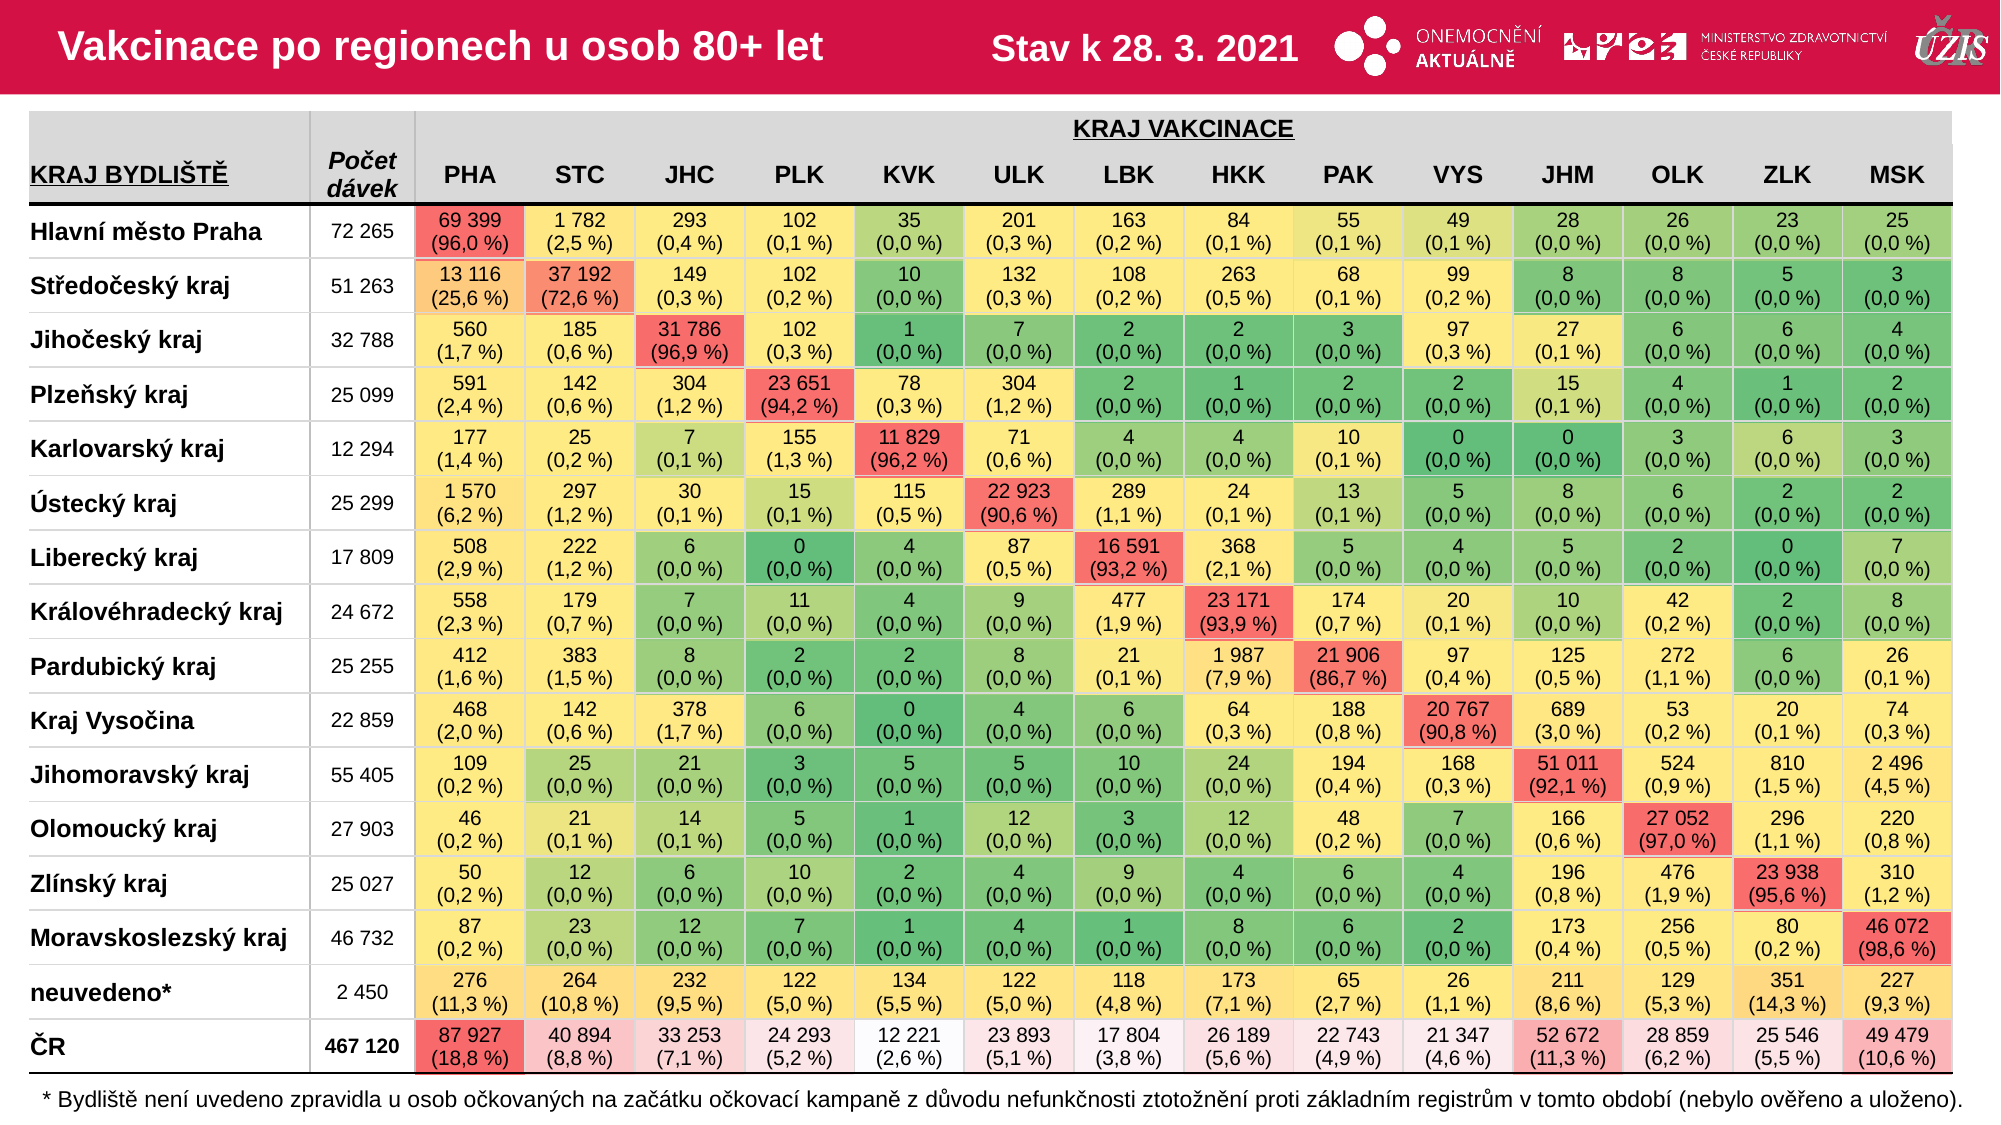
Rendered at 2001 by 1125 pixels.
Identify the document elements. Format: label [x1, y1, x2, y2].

table_cell [1514, 911, 1622, 964]
table_cell [1185, 144, 1293, 202]
table_cell [1514, 1020, 1622, 1072]
table_cell [746, 639, 854, 692]
table_cell [526, 694, 634, 746]
table_cell [1075, 206, 1183, 257]
table_cell [746, 911, 854, 964]
table_cell [1404, 585, 1512, 638]
table_cell [1624, 802, 1732, 855]
table_cell [746, 144, 854, 202]
table_cell [1185, 911, 1293, 964]
text_box [976, 16, 1421, 77]
table_header [29, 112, 309, 144]
table_cell [1075, 1020, 1183, 1072]
table_cell [965, 639, 1073, 692]
table_cell [1734, 694, 1842, 746]
table_cell [1624, 639, 1732, 692]
table_cell [746, 422, 854, 475]
table_cell [1624, 748, 1732, 801]
table_cell [1404, 206, 1512, 257]
table_cell [855, 748, 963, 801]
table_cell [636, 259, 744, 312]
table_cell [416, 911, 524, 964]
table_cell [965, 206, 1073, 257]
table_cell [1404, 259, 1512, 312]
table_cell [1734, 748, 1842, 801]
table_cell [526, 802, 634, 855]
table_cell [855, 585, 963, 638]
table_cell [29, 694, 309, 746]
table_cell [1294, 965, 1402, 1018]
table_cell [1514, 313, 1622, 366]
picture [1563, 31, 1888, 60]
table_cell [29, 531, 309, 583]
table_cell [1624, 911, 1732, 964]
picture [1915, 15, 1989, 66]
table_cell [1514, 639, 1622, 692]
table_cell [1185, 206, 1293, 257]
table_cell [416, 965, 524, 1018]
table_cell [746, 802, 854, 855]
table_cell [1624, 694, 1732, 746]
table_cell [526, 476, 634, 529]
table_cell [855, 422, 963, 475]
table_cell [1624, 422, 1732, 475]
table_cell [1294, 857, 1402, 909]
table_cell [1514, 144, 1622, 202]
table_cell [1294, 206, 1402, 257]
table_header [311, 112, 414, 144]
table_cell [311, 368, 414, 420]
table_cell [311, 206, 414, 257]
table_cell [311, 911, 414, 964]
table_cell [855, 857, 963, 909]
table_cell [1514, 422, 1622, 475]
table_cell [526, 857, 634, 909]
table_cell [855, 911, 963, 964]
table_cell [1404, 857, 1512, 909]
table_cell [1294, 531, 1402, 583]
table_cell [1514, 694, 1622, 746]
table_cell [636, 857, 744, 909]
table_cell [1075, 748, 1183, 801]
table_cell [416, 259, 524, 312]
table_cell [1075, 259, 1183, 312]
table_cell [416, 639, 524, 692]
table_cell [29, 639, 309, 692]
table_cell [636, 531, 744, 583]
table_cell [1075, 144, 1183, 202]
table_cell [526, 259, 634, 312]
table_cell [416, 476, 524, 529]
table_cell [1185, 368, 1293, 420]
table_cell [29, 748, 309, 801]
table_cell [965, 694, 1073, 746]
table_cell [1404, 639, 1512, 692]
table_cell [29, 313, 309, 366]
table_cell [636, 585, 744, 638]
table_cell [1734, 639, 1842, 692]
table_cell [311, 313, 414, 366]
table_cell [965, 144, 1073, 202]
table_cell [1075, 857, 1183, 909]
table_cell [746, 531, 854, 583]
table_cell [746, 259, 854, 312]
table_cell [1843, 857, 1951, 909]
table_cell [965, 531, 1073, 583]
table_cell [746, 585, 854, 638]
table_cell [1843, 965, 1951, 1018]
table_cell [311, 694, 414, 746]
table_cell [29, 857, 309, 909]
table_cell [636, 313, 744, 366]
table_cell [1075, 531, 1183, 583]
table_cell [1075, 476, 1183, 529]
table_cell [1404, 368, 1512, 420]
table_cell [416, 313, 524, 366]
table_cell [1624, 531, 1732, 583]
table_cell [416, 694, 524, 746]
table_cell [1734, 1020, 1842, 1072]
table_cell [746, 368, 854, 420]
table_cell [636, 911, 744, 964]
table_cell [1185, 639, 1293, 692]
table_cell [1843, 313, 1951, 366]
table_cell [1075, 694, 1183, 746]
table_cell [416, 531, 524, 583]
table_cell [1843, 259, 1951, 312]
table_cell [746, 1020, 854, 1072]
table_cell [636, 422, 744, 475]
table_cell [855, 476, 963, 529]
table_cell [29, 368, 309, 420]
table_cell [1734, 313, 1842, 366]
table_cell [636, 748, 744, 801]
table_cell [1843, 206, 1951, 257]
table_cell [1514, 368, 1622, 420]
table_cell [1514, 585, 1622, 638]
table_cell [1624, 476, 1732, 529]
table_cell [1624, 965, 1732, 1018]
table_cell [311, 1020, 414, 1072]
table_cell [1734, 206, 1842, 257]
table_cell [29, 422, 309, 475]
table_cell [965, 476, 1073, 529]
table_cell [746, 694, 854, 746]
table_cell [1404, 531, 1512, 583]
table_cell [1185, 476, 1293, 529]
table_cell [416, 585, 524, 638]
table_header [416, 112, 1952, 144]
table_cell [1514, 857, 1622, 909]
table_cell [526, 965, 634, 1018]
table_cell [1294, 1020, 1402, 1072]
table_cell [746, 857, 854, 909]
table_cell [1843, 368, 1951, 420]
table_cell [1734, 476, 1842, 529]
table_cell [29, 144, 309, 202]
table_cell [1075, 585, 1183, 638]
table_cell [29, 1020, 309, 1072]
table_cell [855, 368, 963, 420]
table_cell [855, 694, 963, 746]
table_cell [855, 313, 963, 366]
table_cell [29, 476, 309, 529]
table_cell [1734, 368, 1842, 420]
table_cell [526, 748, 634, 801]
table_cell [1734, 422, 1842, 475]
table_cell [1734, 911, 1842, 964]
table_cell [855, 144, 963, 202]
table_cell [965, 911, 1073, 964]
table_cell [311, 802, 414, 855]
table_cell [29, 965, 309, 1018]
table_cell [636, 639, 744, 692]
table_cell [1843, 911, 1951, 964]
table_cell [965, 313, 1073, 366]
table_cell [636, 694, 744, 746]
table_cell [636, 206, 744, 257]
table_cell [526, 531, 634, 583]
table_cell [311, 422, 414, 475]
table_cell [1843, 639, 1951, 692]
table_cell [965, 965, 1073, 1018]
table_cell [526, 144, 634, 202]
table_cell [416, 1020, 524, 1072]
table_cell [965, 422, 1073, 475]
table_cell [1734, 259, 1842, 312]
table_cell [636, 802, 744, 855]
table_cell [1734, 857, 1842, 909]
table_cell [311, 965, 414, 1018]
table_cell [636, 1020, 744, 1072]
table_cell [311, 259, 414, 312]
table_cell [1185, 531, 1293, 583]
table_cell [311, 585, 414, 638]
table_cell [1404, 144, 1512, 202]
table_cell [965, 802, 1073, 855]
table_cell [311, 639, 414, 692]
table_cell [1075, 965, 1183, 1018]
table_cell [1514, 206, 1622, 257]
table_cell [1404, 313, 1512, 366]
table_cell [965, 368, 1073, 420]
table_cell [526, 313, 634, 366]
table_cell [526, 639, 634, 692]
table_cell [1624, 585, 1732, 638]
table_cell [1185, 1020, 1293, 1072]
table_cell [1075, 911, 1183, 964]
table_cell [1294, 144, 1402, 202]
table_cell [1843, 476, 1951, 529]
table_cell [1624, 259, 1732, 312]
table_cell [1734, 531, 1842, 583]
table_cell [1624, 1020, 1732, 1072]
table_cell [855, 206, 963, 257]
table_cell [1404, 1020, 1512, 1072]
table_cell [1294, 802, 1402, 855]
table_cell [746, 313, 854, 366]
table_cell [1294, 368, 1402, 420]
table_cell [1185, 313, 1293, 366]
table_cell [1624, 857, 1732, 909]
table_cell [29, 911, 309, 964]
table_cell [311, 144, 414, 202]
table_cell [526, 585, 634, 638]
table_cell [1514, 748, 1622, 801]
table_cell [416, 422, 524, 475]
table_cell [1294, 422, 1402, 475]
table_cell [526, 206, 634, 257]
title [42, 0, 1262, 95]
table_cell [1843, 585, 1951, 638]
table_cell [1185, 965, 1293, 1018]
table_cell [1185, 748, 1293, 801]
table_cell [1843, 748, 1951, 801]
table_cell [1734, 965, 1842, 1018]
table_cell [1294, 259, 1402, 312]
table_cell [855, 965, 963, 1018]
table_cell [1514, 259, 1622, 312]
table_cell [1404, 694, 1512, 746]
table_cell [1185, 802, 1293, 855]
table_cell [746, 748, 854, 801]
table_cell [965, 857, 1073, 909]
table_cell [1185, 259, 1293, 312]
table_cell [311, 857, 414, 909]
table_cell [1843, 422, 1951, 475]
table_cell [1075, 639, 1183, 692]
table_cell [1514, 531, 1622, 583]
table_cell [1294, 313, 1402, 366]
table_cell [1404, 422, 1512, 475]
table_cell [965, 1020, 1073, 1072]
table_cell [1404, 965, 1512, 1018]
picture [1421, 16, 1542, 76]
table_cell [1843, 694, 1951, 746]
table_cell [1294, 911, 1402, 964]
table_cell [1294, 585, 1402, 638]
table_cell [1404, 911, 1512, 964]
table_cell [1624, 368, 1732, 420]
table_cell [1294, 639, 1402, 692]
table_cell [746, 476, 854, 529]
table_cell [29, 802, 309, 855]
table_cell [855, 531, 963, 583]
table_cell [746, 965, 854, 1018]
table_cell [1624, 313, 1732, 366]
table_cell [1075, 422, 1183, 475]
table_cell [636, 144, 744, 202]
table_cell [311, 748, 414, 801]
table_cell [855, 802, 963, 855]
table_cell [1843, 144, 1951, 202]
table_cell [416, 857, 524, 909]
text_box [27, 1076, 1980, 1119]
table_cell [1843, 531, 1951, 583]
table_cell [416, 368, 524, 420]
table_cell [1514, 802, 1622, 855]
table_cell [1734, 802, 1842, 855]
table_cell [1075, 313, 1183, 366]
table_cell [1185, 857, 1293, 909]
table_cell [1404, 476, 1512, 529]
table_cell [1294, 748, 1402, 801]
table_cell [1075, 368, 1183, 420]
table_cell [1185, 585, 1293, 638]
table_cell [1404, 748, 1512, 801]
table_cell [1843, 1020, 1951, 1072]
table_cell [855, 259, 963, 312]
table_cell [636, 368, 744, 420]
table_cell [416, 206, 524, 257]
table_cell [636, 965, 744, 1018]
table_cell [965, 259, 1073, 312]
table_cell [416, 802, 524, 855]
table_cell [526, 422, 634, 475]
table_cell [1514, 965, 1622, 1018]
table_cell [965, 748, 1073, 801]
table_cell [965, 585, 1073, 638]
table_cell [855, 639, 963, 692]
table_cell [1734, 585, 1842, 638]
table_cell [526, 911, 634, 964]
table_cell [1294, 476, 1402, 529]
table_cell [416, 144, 524, 202]
table_cell [855, 1020, 963, 1072]
table_cell [1624, 206, 1732, 257]
table_cell [29, 585, 309, 638]
table_cell [416, 748, 524, 801]
table_cell [1294, 694, 1402, 746]
table_cell [1624, 144, 1732, 202]
table_cell [29, 259, 309, 312]
table_cell [1185, 694, 1293, 746]
table_cell [1843, 802, 1951, 855]
table_cell [311, 476, 414, 529]
table_cell [1514, 476, 1622, 529]
table_cell [29, 206, 309, 257]
table_cell [1404, 802, 1512, 855]
table_cell [1075, 802, 1183, 855]
table_cell [746, 206, 854, 257]
table_cell [1185, 422, 1293, 475]
table_cell [1734, 144, 1842, 202]
table_cell [636, 476, 744, 529]
table_cell [526, 1020, 634, 1072]
table_cell [311, 531, 414, 583]
table_cell [526, 368, 634, 420]
